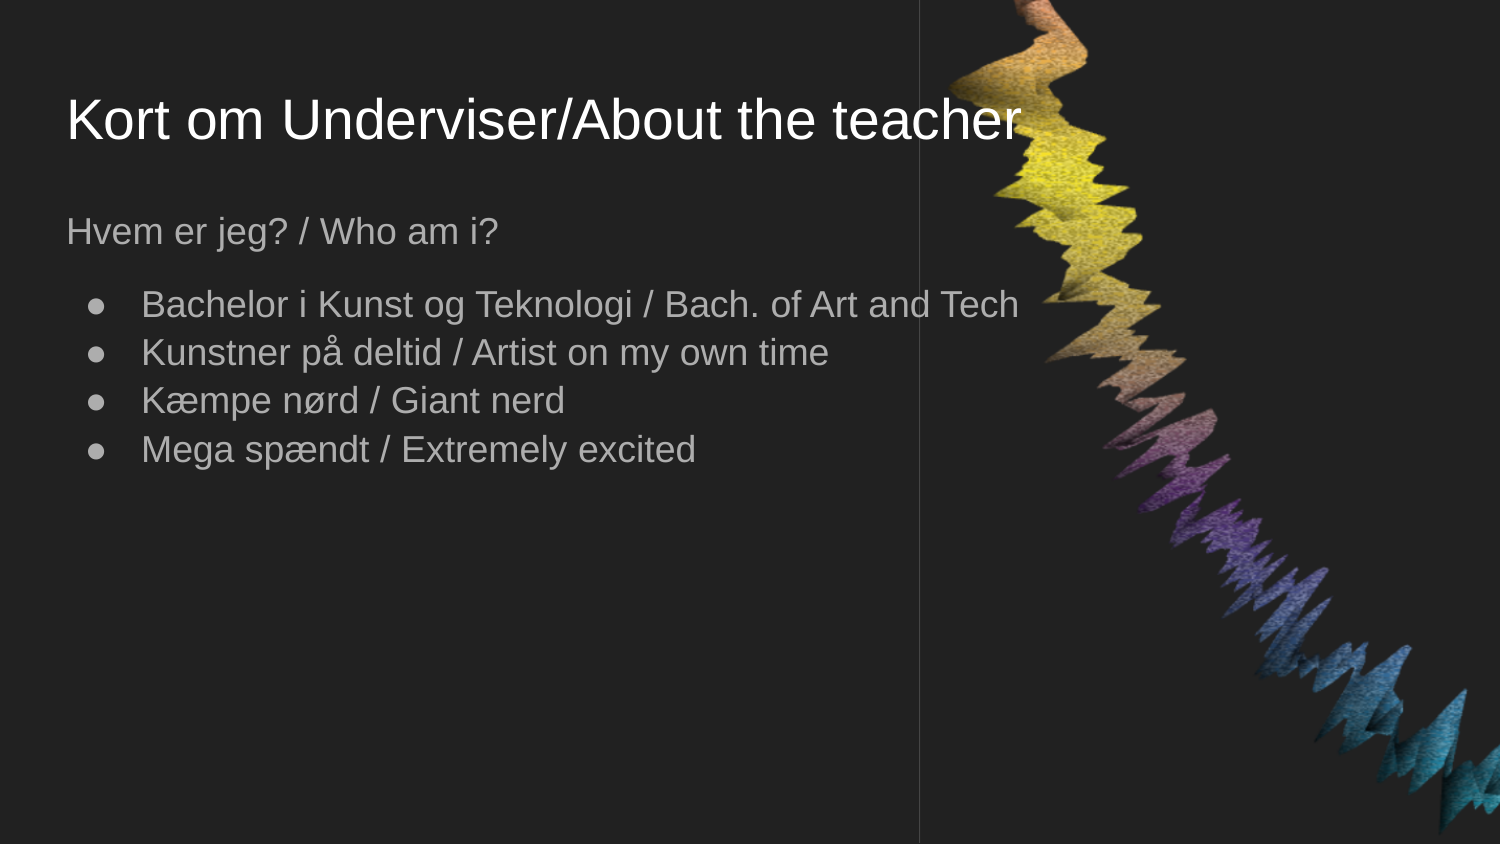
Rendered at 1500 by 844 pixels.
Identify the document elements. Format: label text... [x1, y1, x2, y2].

picture [786, 0, 1500, 843]
list Hvem er jeg? / Who am i? Bachelor i Kunst og Teknologi / Bach. of Art and Tech Kunstner på deltid / Artist on my own time Kæmpe nørd / Giant nerd Mega spændt / Extremely excited [51, 189, 1449, 750]
title Kort om Underviser/About the teacher [51, 72, 1449, 167]
